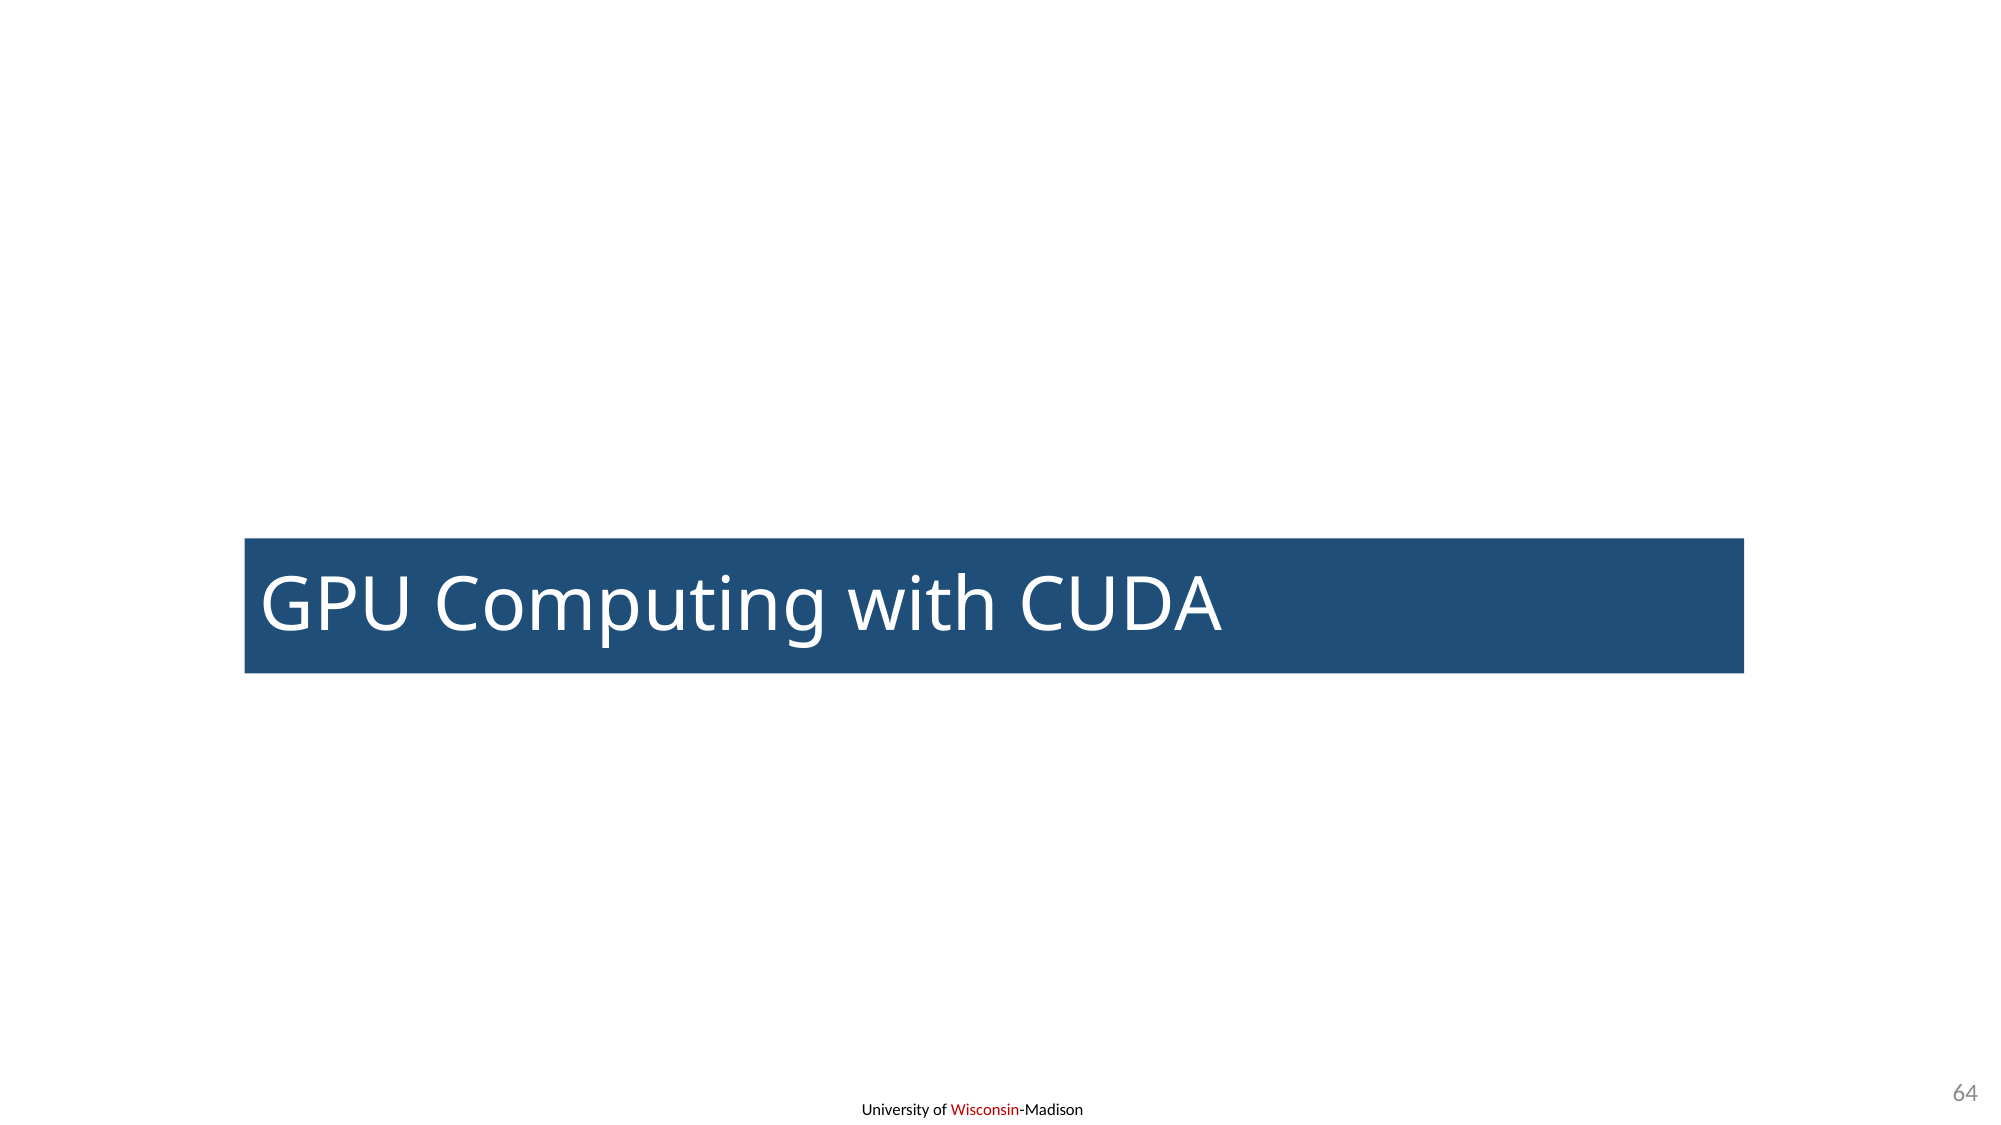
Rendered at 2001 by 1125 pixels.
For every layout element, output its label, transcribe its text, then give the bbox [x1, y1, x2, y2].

slide_number 64 [1879, 1069, 1994, 1114]
title GPU Computing with CUDA [244, 538, 1745, 674]
